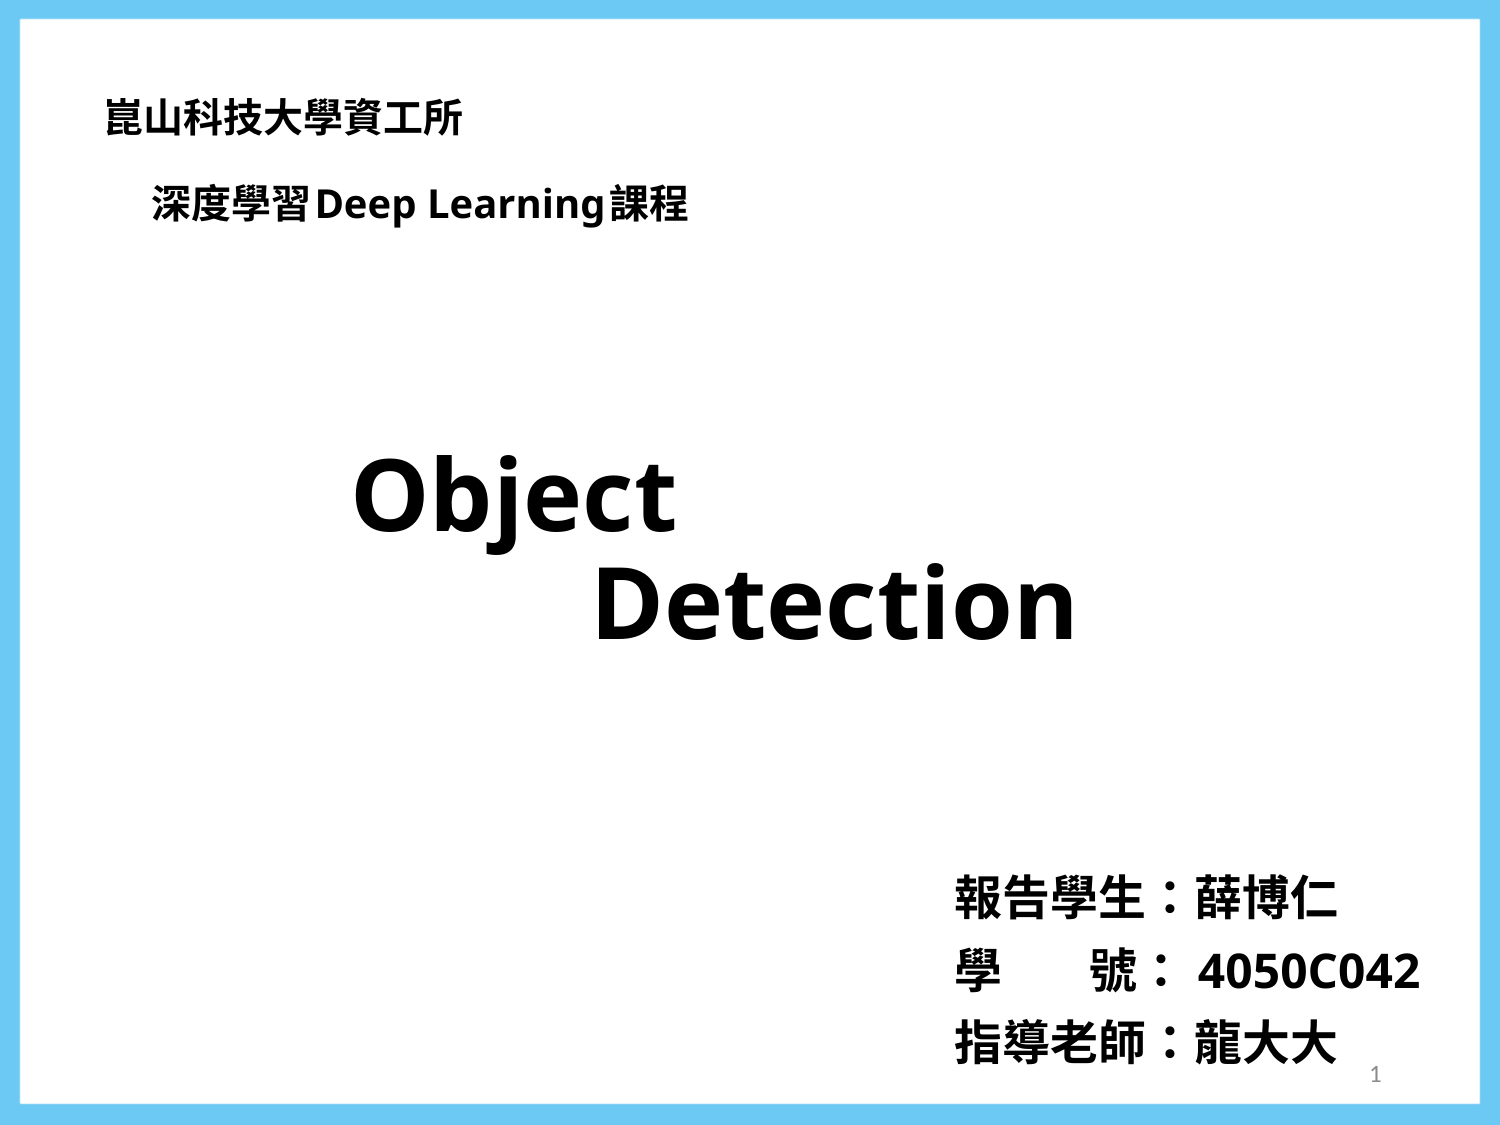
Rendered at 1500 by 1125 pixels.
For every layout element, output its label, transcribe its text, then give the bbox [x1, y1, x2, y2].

subtitle 報告學生：薛博仁 學 號：4050C042 指導老師：龍大大 [939, 866, 1500, 1125]
slide_number 1 [1059, 1042, 1397, 1103]
text_box 崑山科技大學資工所 深度學習Deep Learning課程 [88, 88, 940, 235]
title Object Detection [335, 433, 1212, 669]
picture [0, 0, 1500, 1125]
